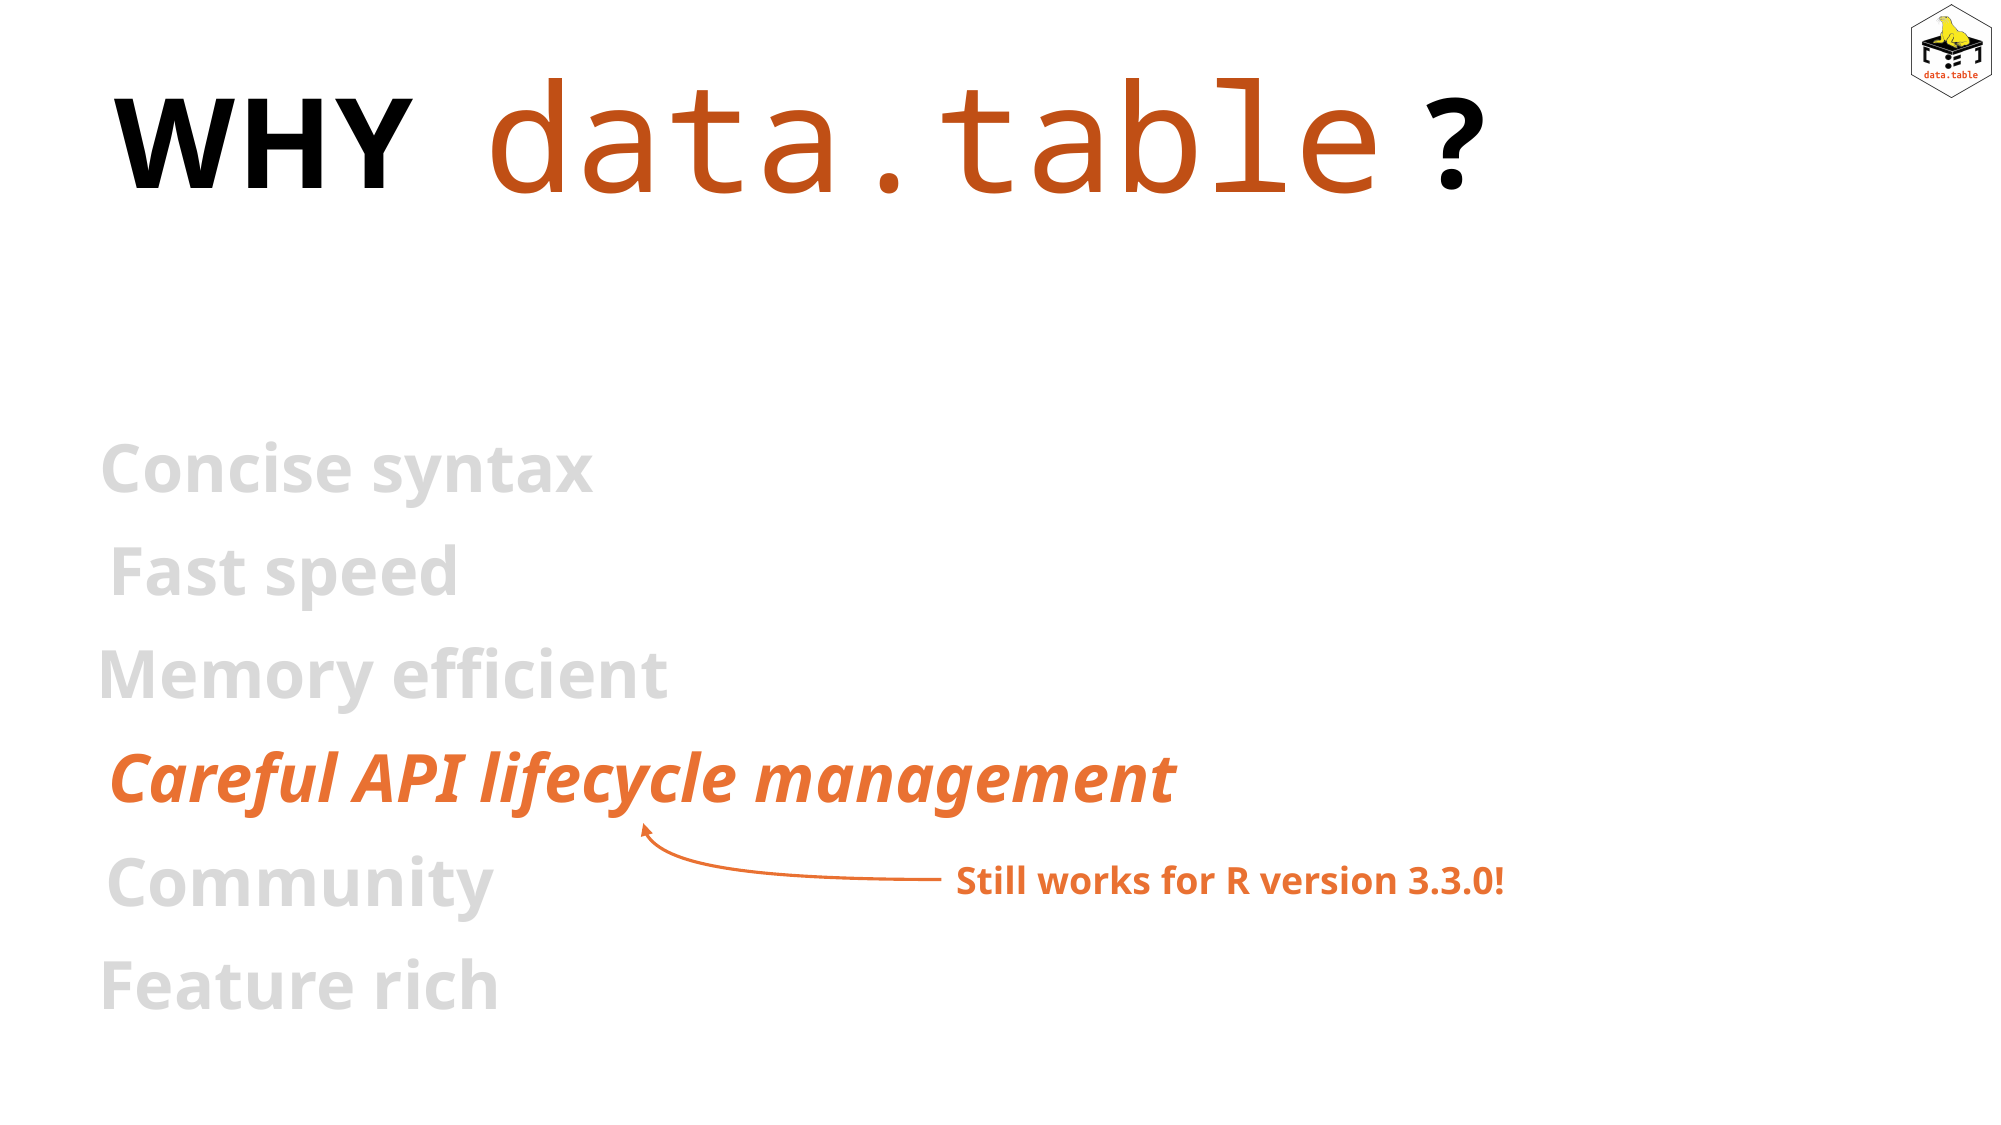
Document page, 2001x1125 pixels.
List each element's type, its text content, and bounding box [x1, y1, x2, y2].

text_box Concise syntax [84, 417, 610, 513]
text_box Why ? [99, 15, 1779, 197]
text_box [642, 823, 940, 881]
text_box Careful API lifecycle management [93, 728, 1194, 824]
text_box Still works for R version 3.3.0! [941, 849, 1521, 910]
text_box Community [90, 831, 510, 927]
text_box Feature rich [83, 935, 517, 1031]
text_box data.table [470, 35, 1470, 231]
text_box Memory efficient [82, 624, 685, 720]
text_box Fast speed [93, 521, 477, 617]
picture [1910, 4, 1992, 99]
